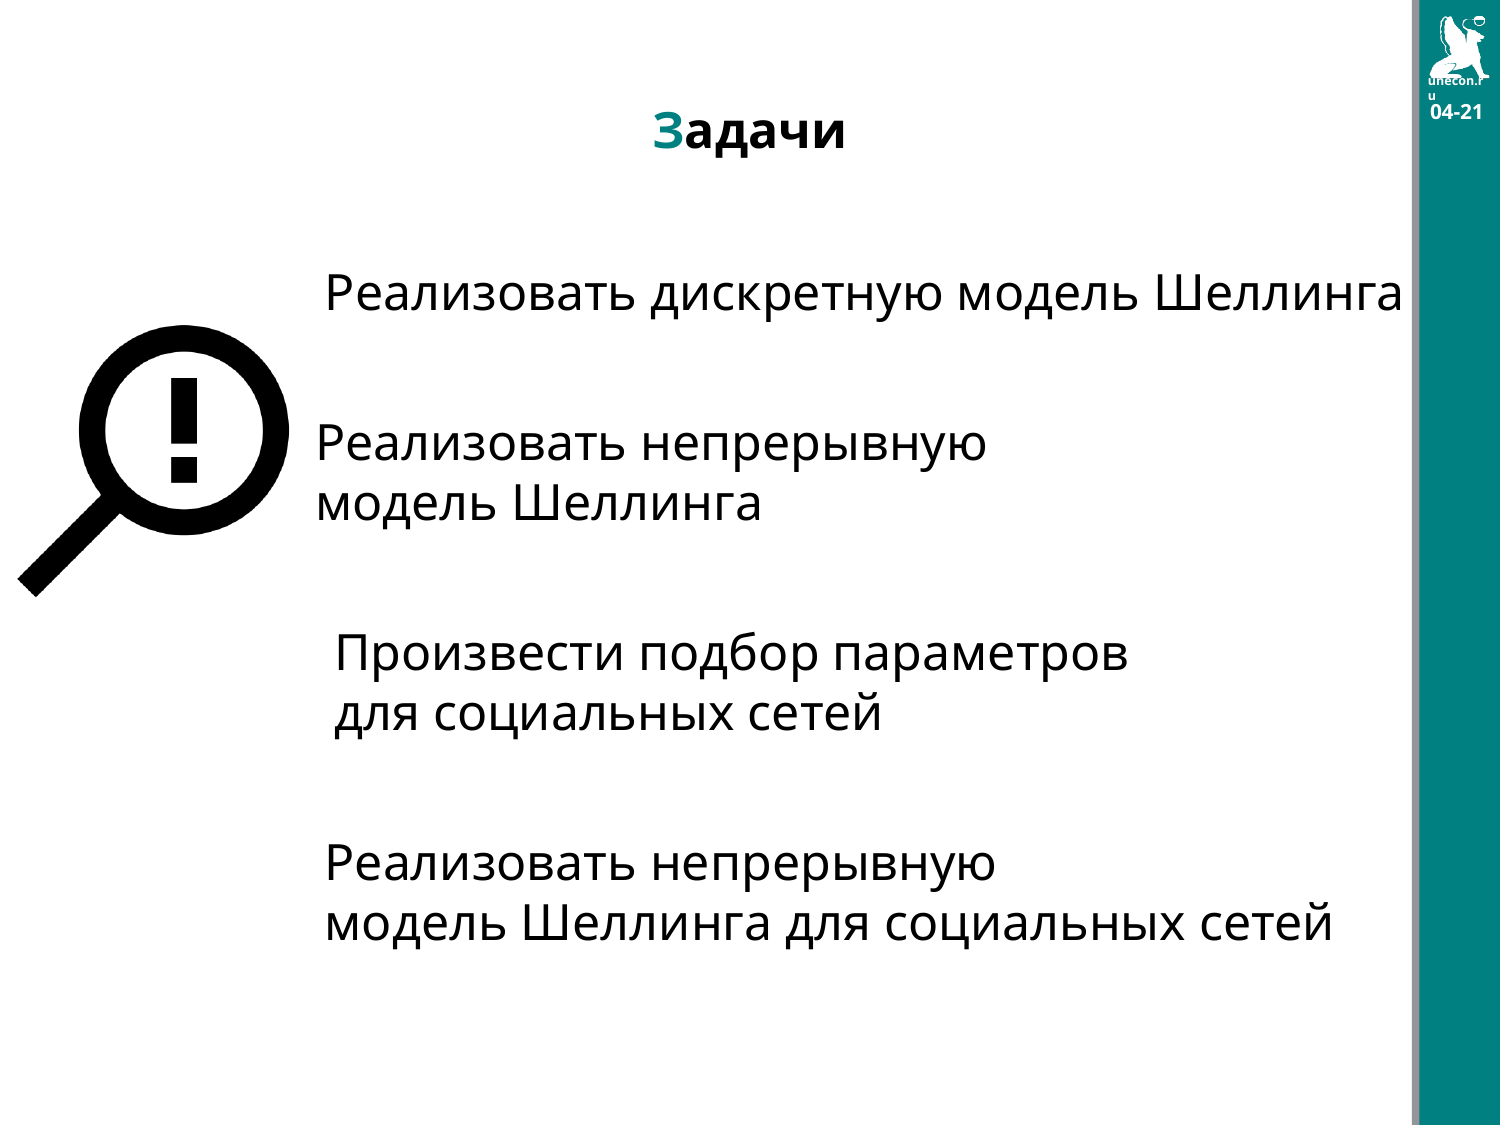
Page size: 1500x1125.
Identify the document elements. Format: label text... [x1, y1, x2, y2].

text_box Реализовать непрерывную модель Шеллинга для социальных сетей [309, 822, 1351, 958]
text_box Задачи [637, 90, 863, 166]
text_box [1411, 0, 1500, 1125]
text_box Произвести подбор параметров для социальных сетей [319, 613, 1145, 748]
text_box Реализовать непрерывную модель Шеллинга [315, 402, 1004, 538]
picture [0, 299, 315, 614]
text_box Реализовать дискретную модель Шеллинга [310, 253, 1411, 328]
